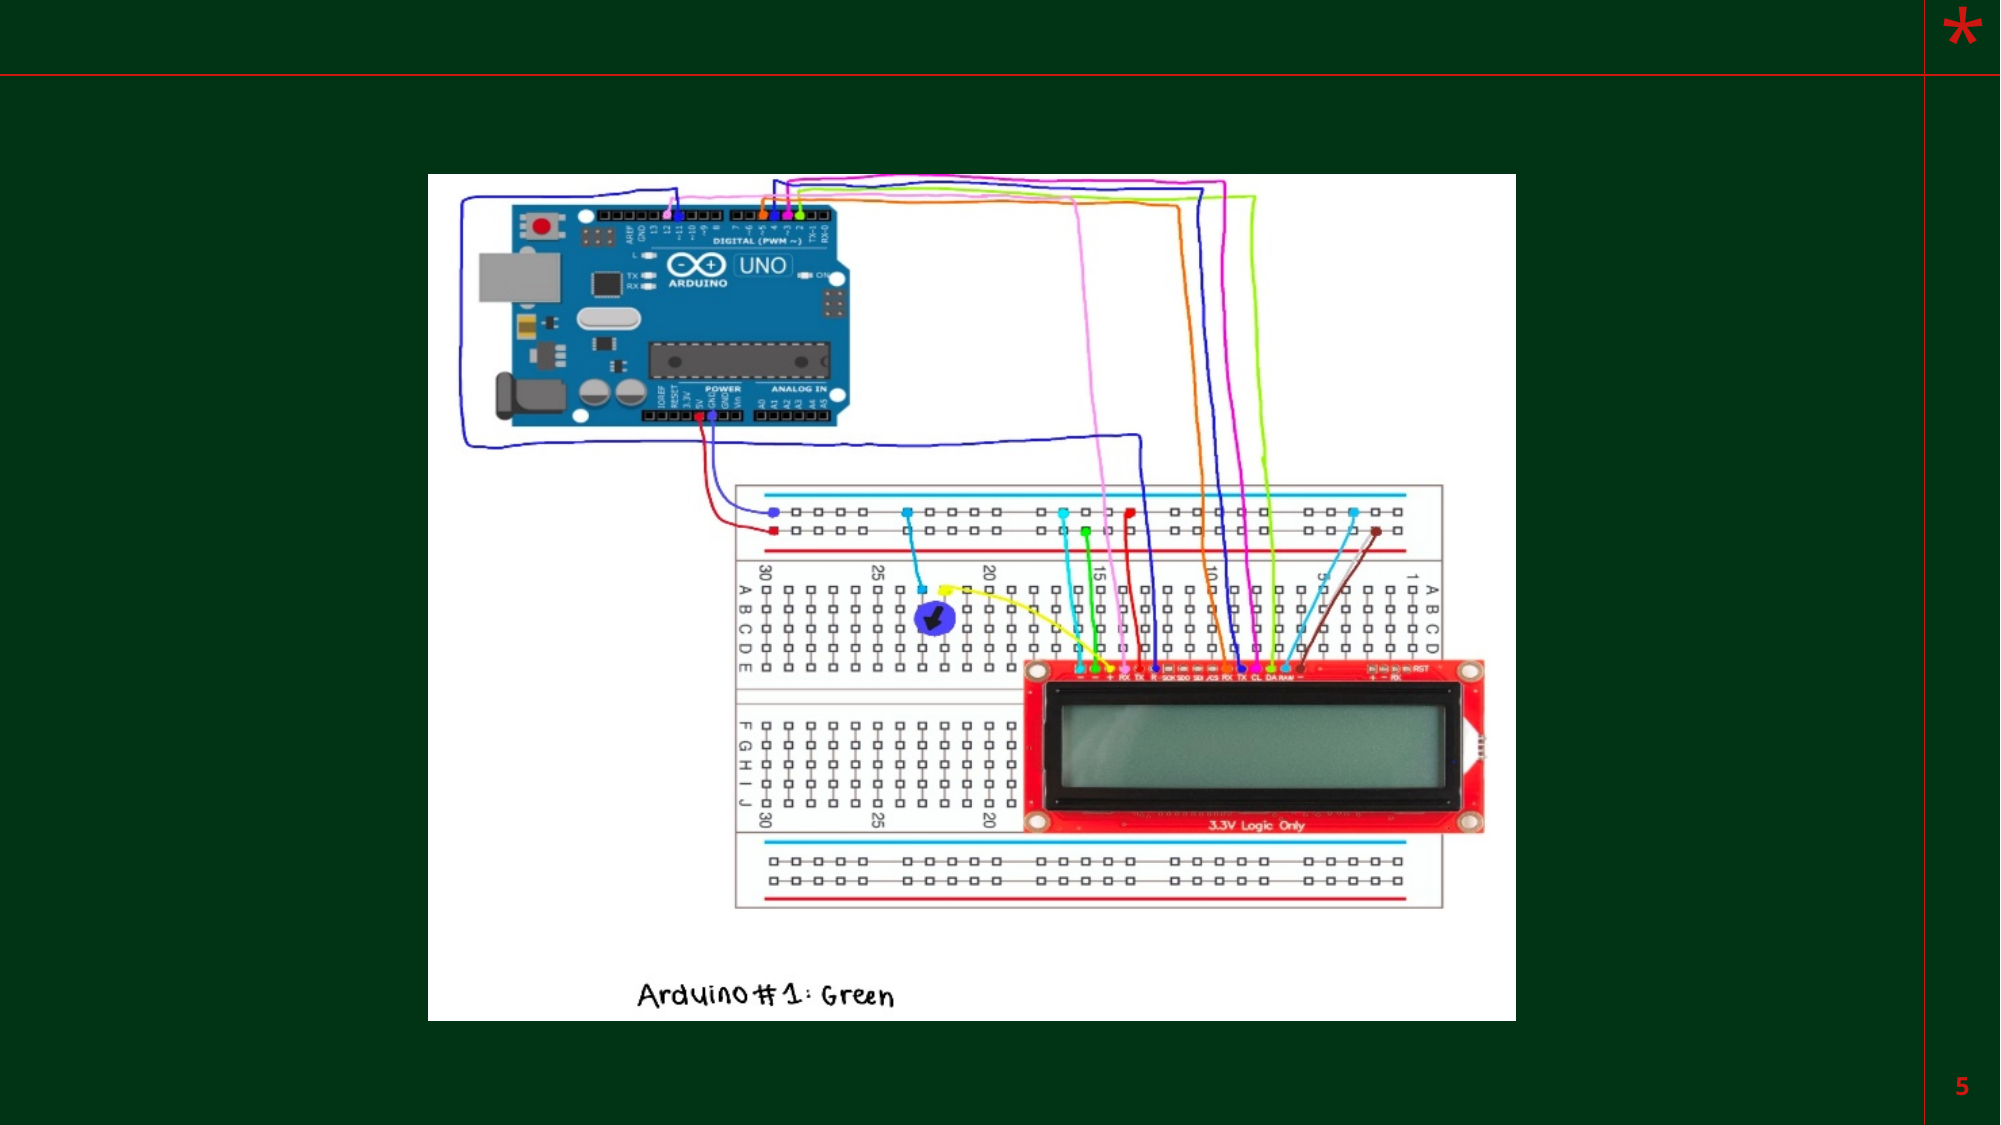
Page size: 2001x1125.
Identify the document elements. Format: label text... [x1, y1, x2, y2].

picture [428, 174, 1516, 1021]
slide_number 5 [1925, 1050, 2000, 1125]
